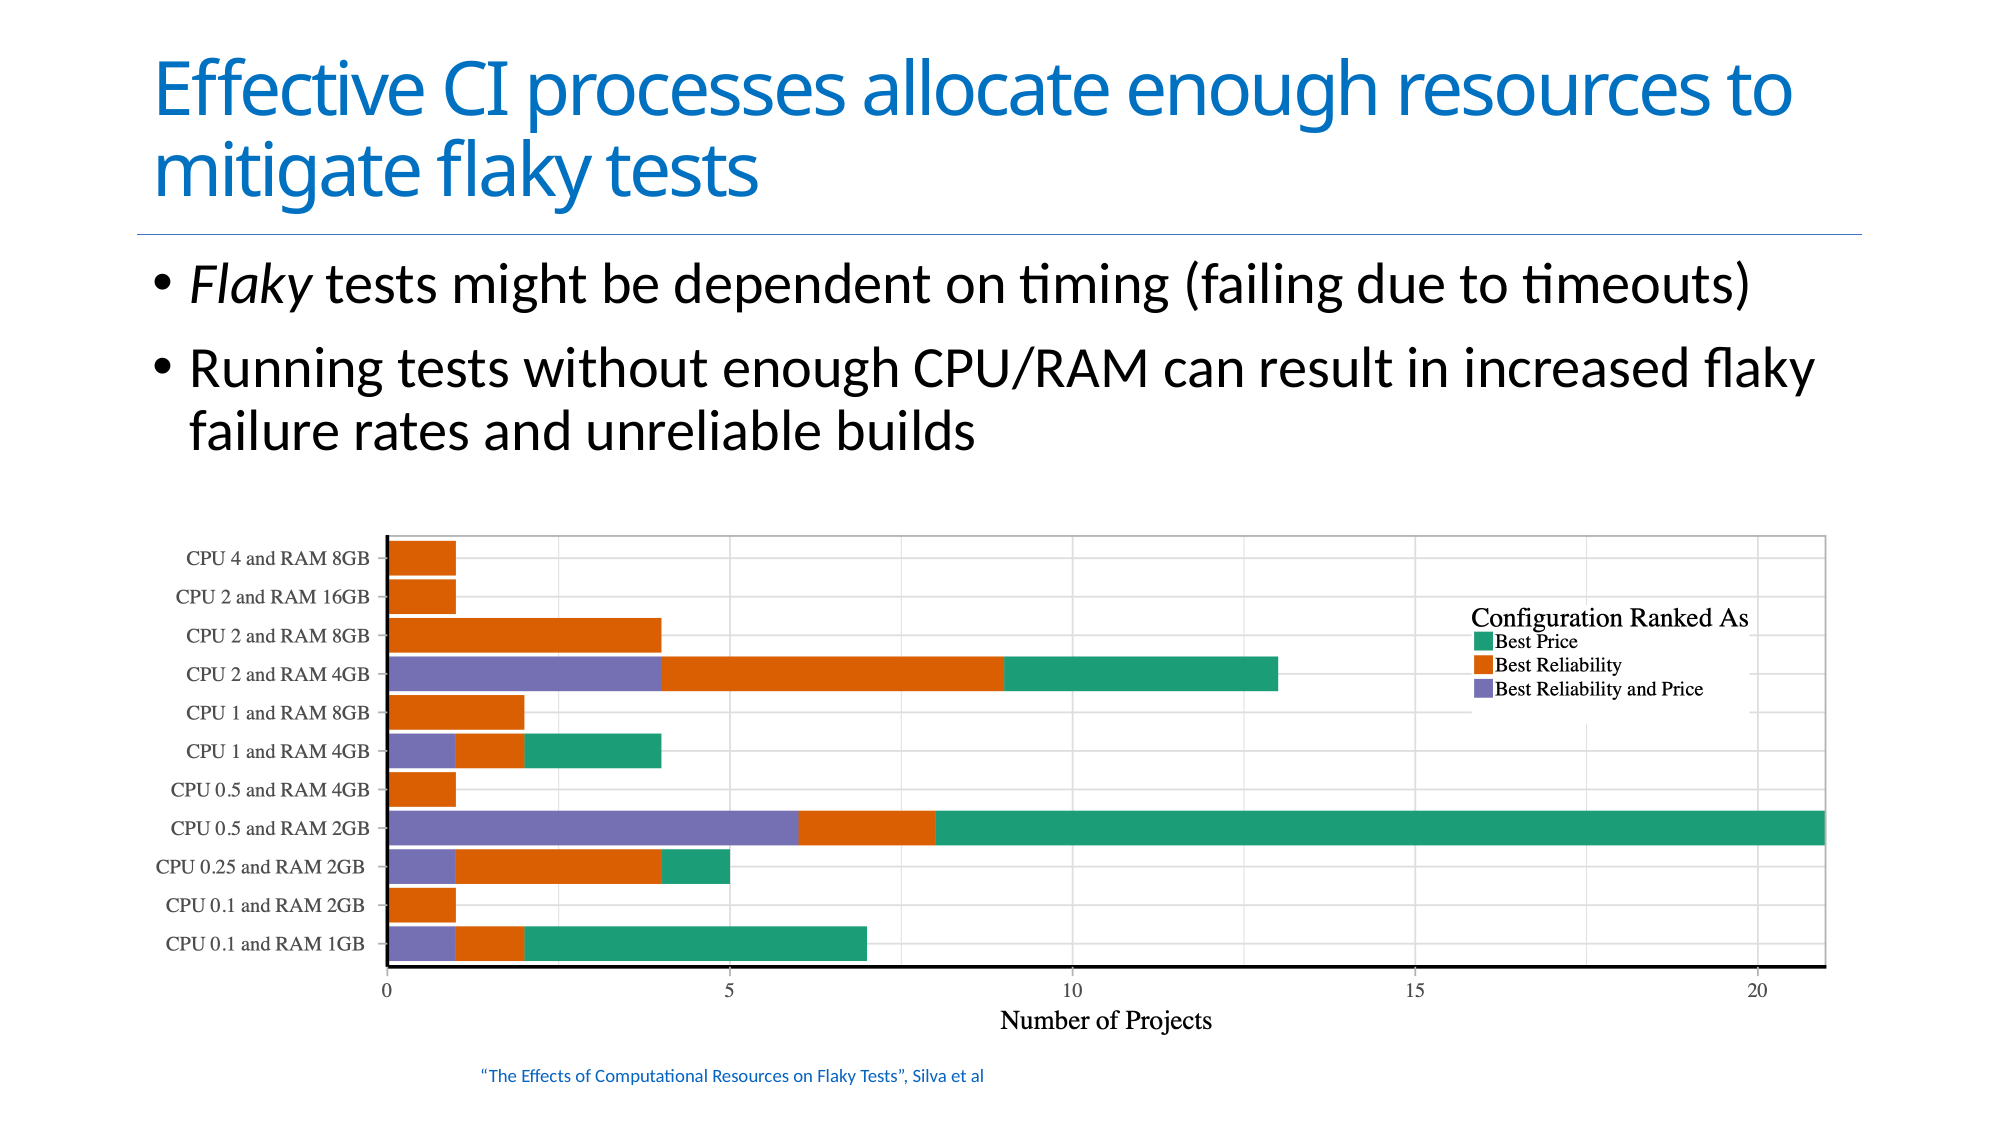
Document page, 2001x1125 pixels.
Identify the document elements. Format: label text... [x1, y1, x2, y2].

picture [137, 471, 1845, 1103]
list Flaky tests might be dependent on timing (failing due to timeouts) Running tests without enough CPU/RAM can result in increased flaky failure rates and unreliable builds [137, 246, 1863, 960]
title Effective CI processes allocate enough resources to mitigate flaky tests [137, 3, 1863, 221]
